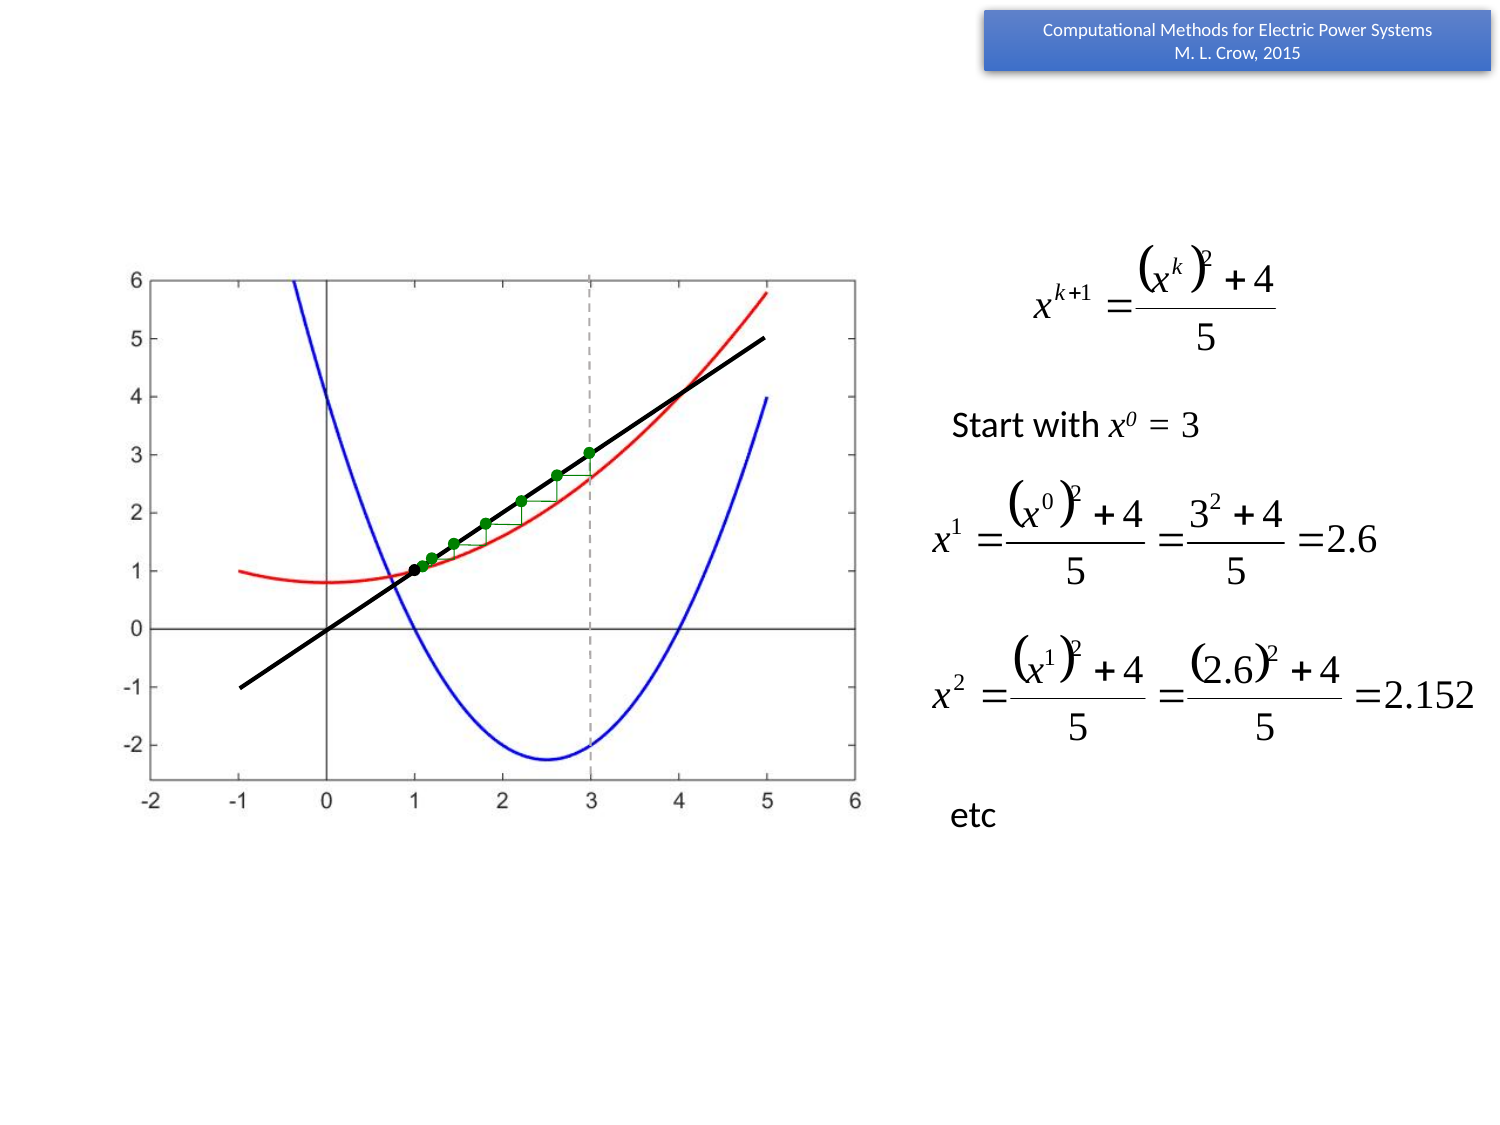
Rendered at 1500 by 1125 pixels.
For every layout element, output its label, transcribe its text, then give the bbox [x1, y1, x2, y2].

text_box etc [942, 782, 1012, 842]
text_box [239, 337, 765, 689]
picture [32, 235, 942, 847]
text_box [516, 496, 557, 507]
text_box Start with x0 = 3 [942, 392, 1215, 453]
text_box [924, 630, 1484, 750]
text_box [409, 502, 522, 576]
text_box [1025, 240, 1284, 360]
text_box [924, 475, 1386, 594]
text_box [552, 470, 592, 481]
